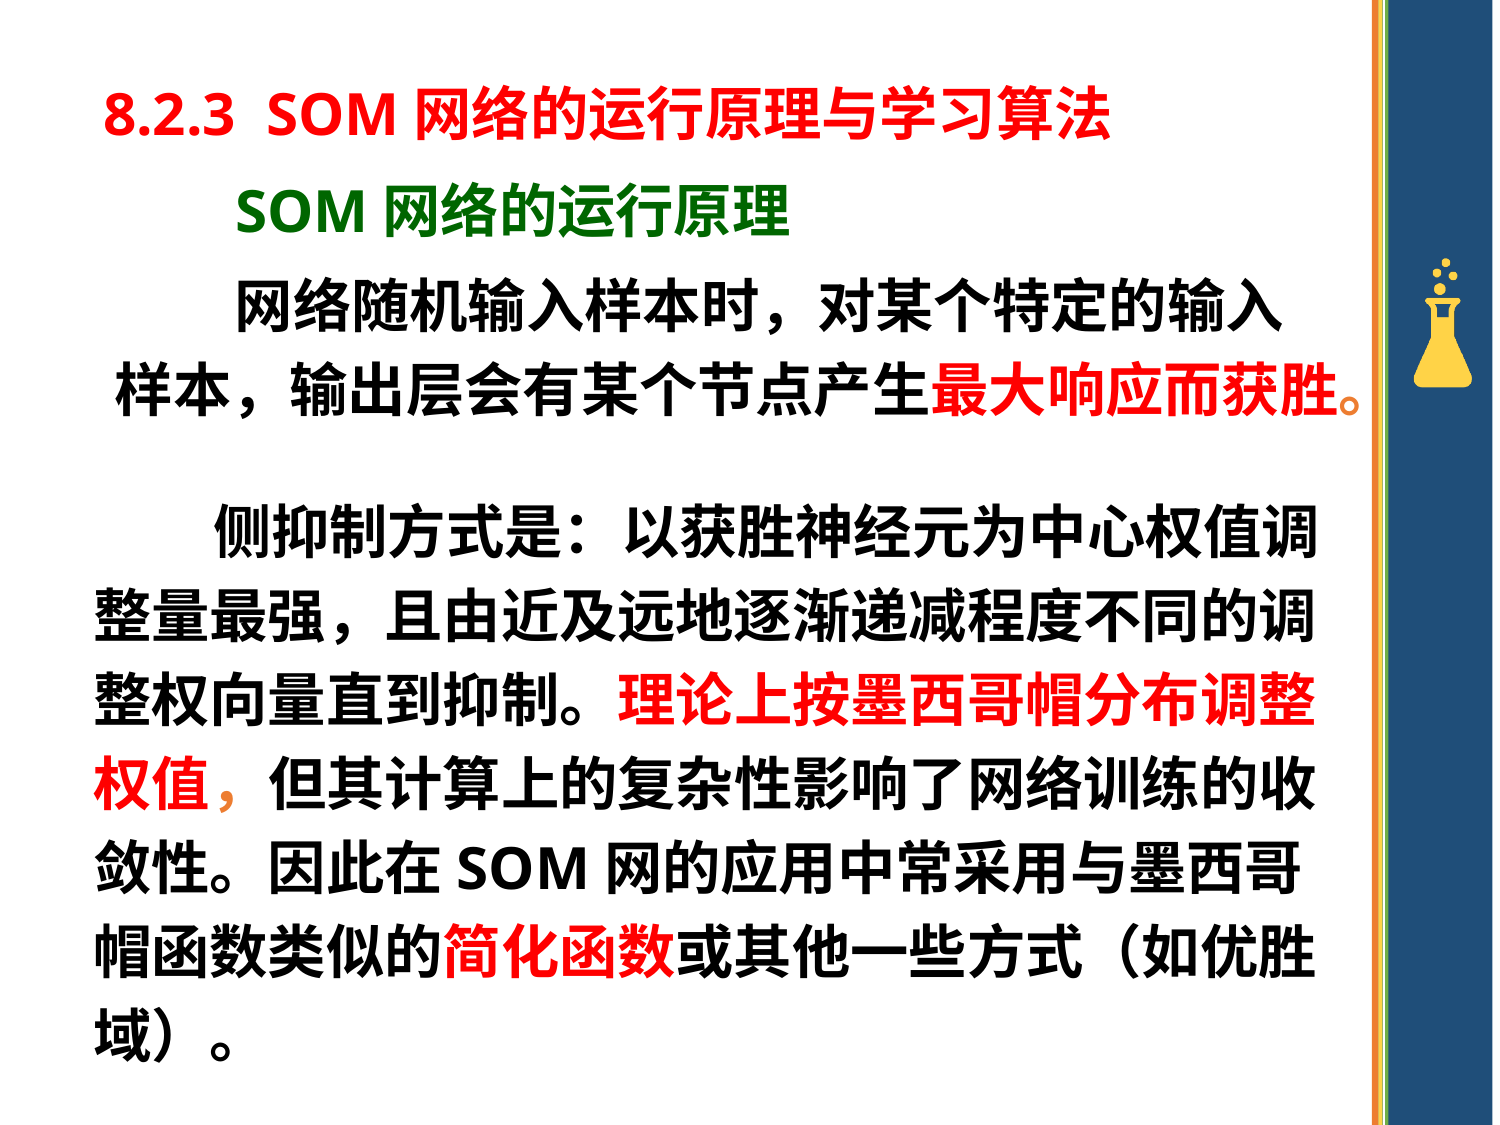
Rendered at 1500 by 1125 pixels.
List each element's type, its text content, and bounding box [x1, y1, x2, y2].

text_box 侧抑制方式是：以获胜神经元为中心权值调整量最强，且由近及远地逐渐递减程度不同的调整权向量直到抑制。理论上按墨西哥帽分布调整权值，但其计算上的复杂性影响了网络训练的收敛性。因此在SOM网的应用中常采用与墨西哥帽函数类似的简化函数或其他一些方式（如优胜域）。 [78, 474, 1349, 1077]
text_box 网络随机输入样本时，对某个特定的输入样本，输出层会有某个节点产生最大响应而获胜。 [100, 247, 1356, 431]
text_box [1371, 0, 1493, 252]
picture [1371, 252, 1500, 393]
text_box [1371, 393, 1493, 1125]
text_box SOM网络的运行原理 [220, 166, 1184, 247]
text_box 8.2.3 SOM网络的运行原理与学习算法 [88, 69, 1371, 155]
